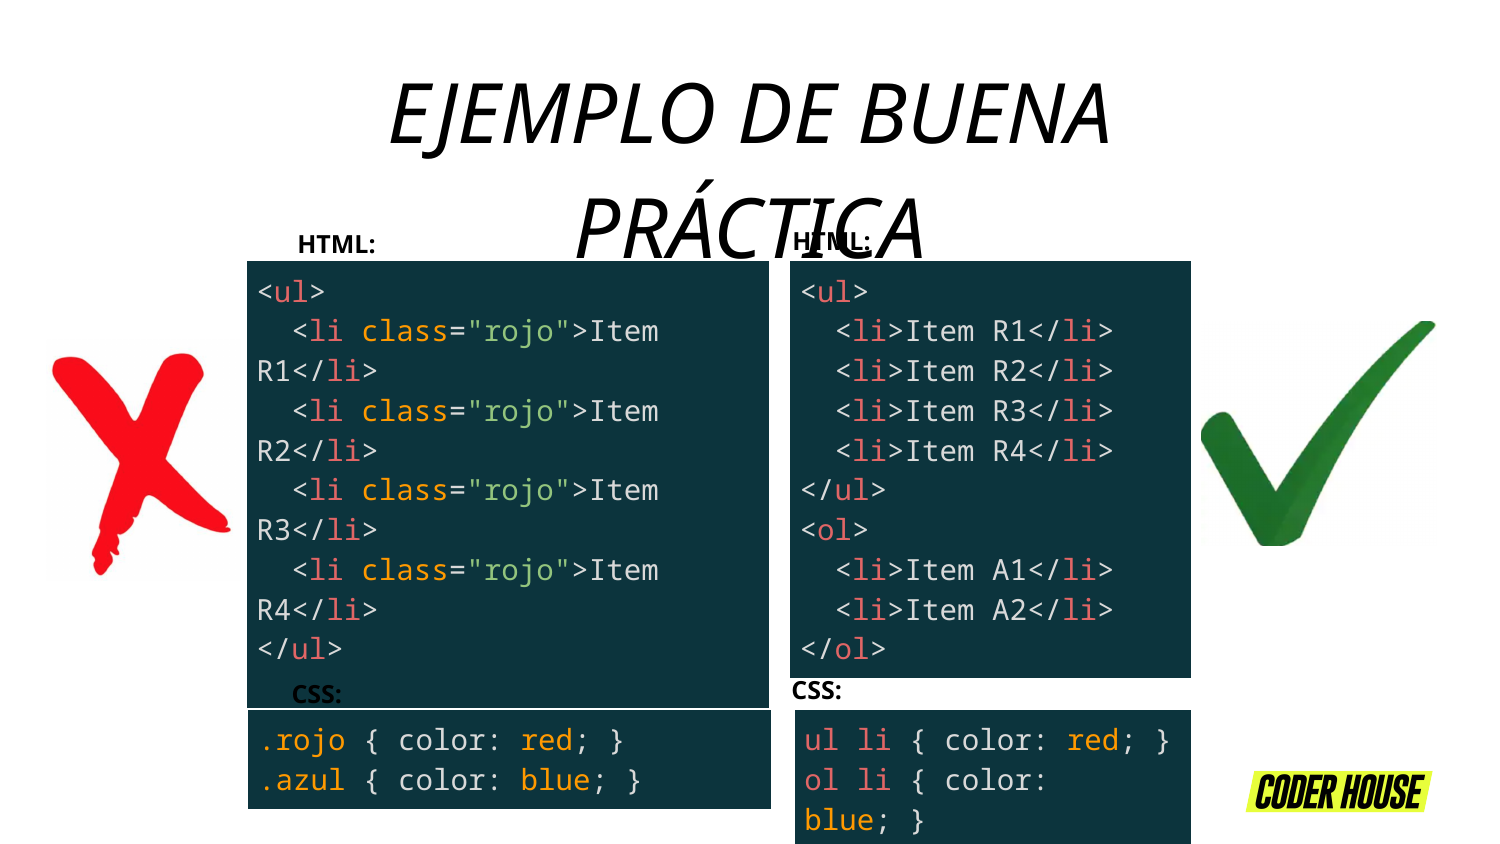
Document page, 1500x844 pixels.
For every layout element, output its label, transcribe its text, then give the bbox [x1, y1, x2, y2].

table_header <ul> <li>Item R1</li> <li>Item R2</li> <li>Item R3</li> <li>Item R4</li> </ul> <ol> <li>Item A1</li> <li>Item A2</li> </ol> [790, 261, 1191, 654]
text_box CSS: [769, 654, 1262, 709]
picture [45, 338, 242, 581]
table_header .rojo { color: red; } .azul { color: blue; } [248, 710, 771, 809]
table_header ul li { color: red; } ol li { color: blue; } [795, 710, 1191, 844]
text_box CSS: [276, 659, 769, 714]
table_header <ul> <li class="rojo">Item R1</li> <li class="rojo">Item R2</li> <li class="rojo">Item R3</li> <li class="rojo">Item R4</li> </ul> [247, 261, 769, 708]
picture [1201, 320, 1437, 546]
picture [1241, 764, 1437, 819]
text_box EJEMPLO DE BUENA PRÁCTICA [238, 30, 1262, 145]
text_box HTML: [282, 209, 775, 264]
text_box HTML: [764, 206, 1257, 261]
